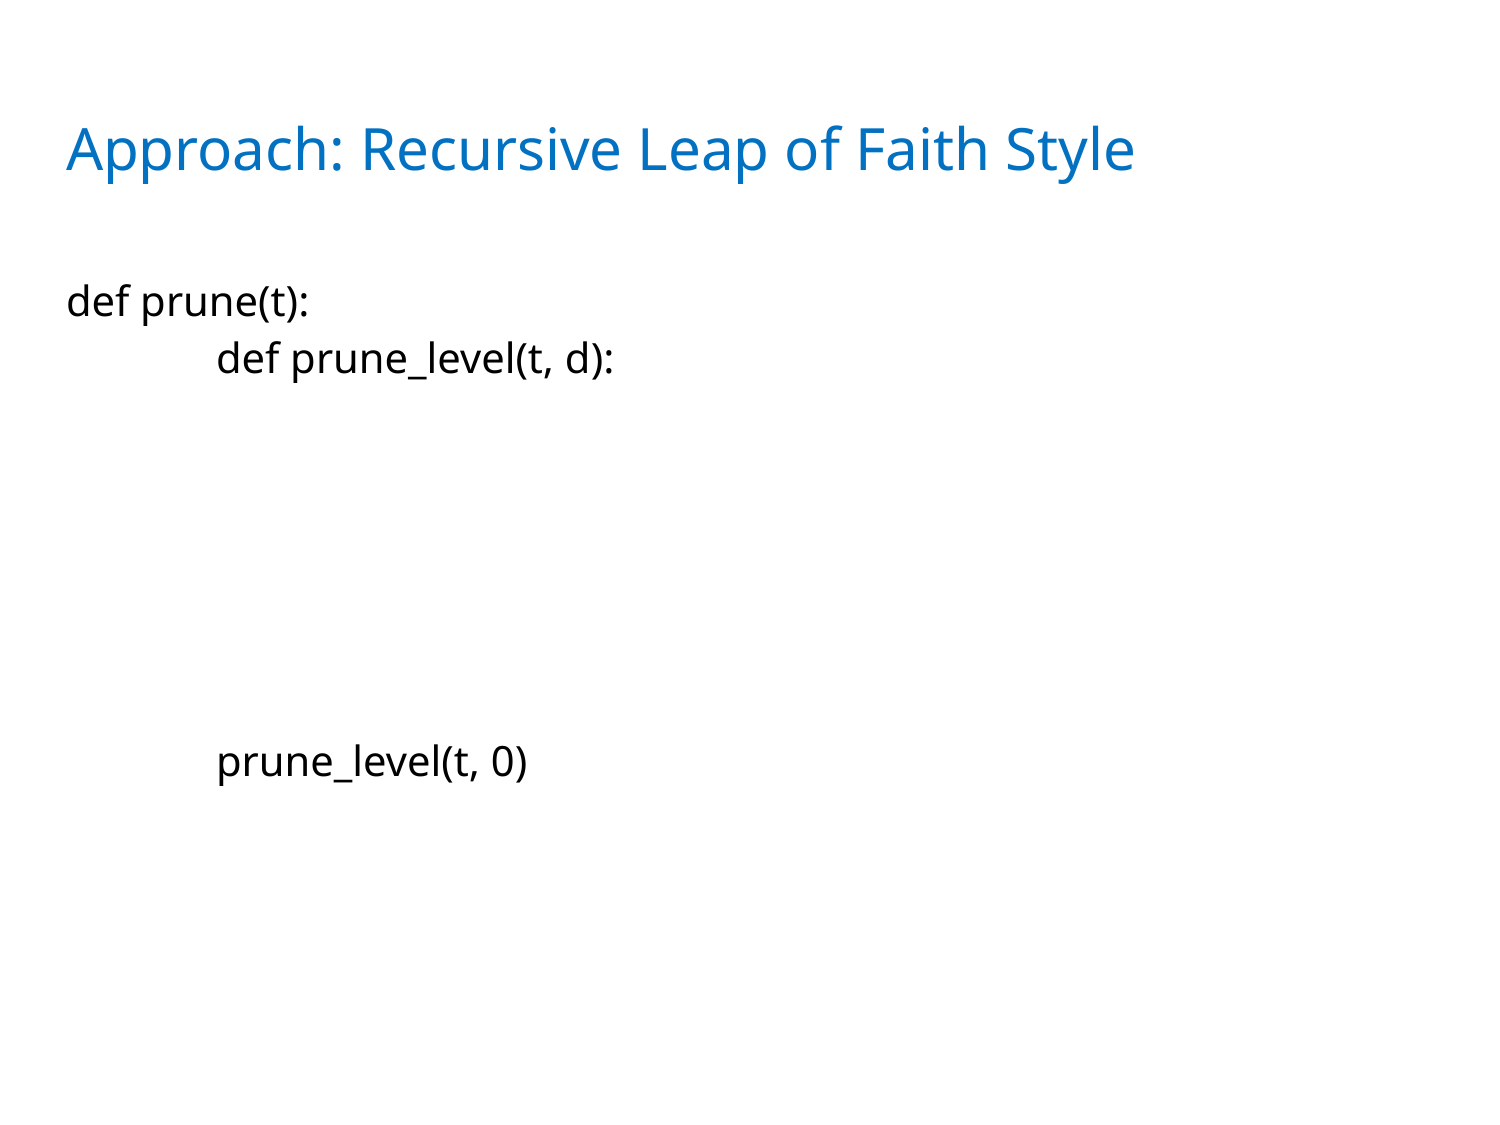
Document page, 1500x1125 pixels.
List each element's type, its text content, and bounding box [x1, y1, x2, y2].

list def prune(t): def prune_level(t, d): prune_level(t, 0) [51, 252, 1449, 1000]
title Approach: Recursive Leap of Faith Style [51, 97, 1449, 223]
